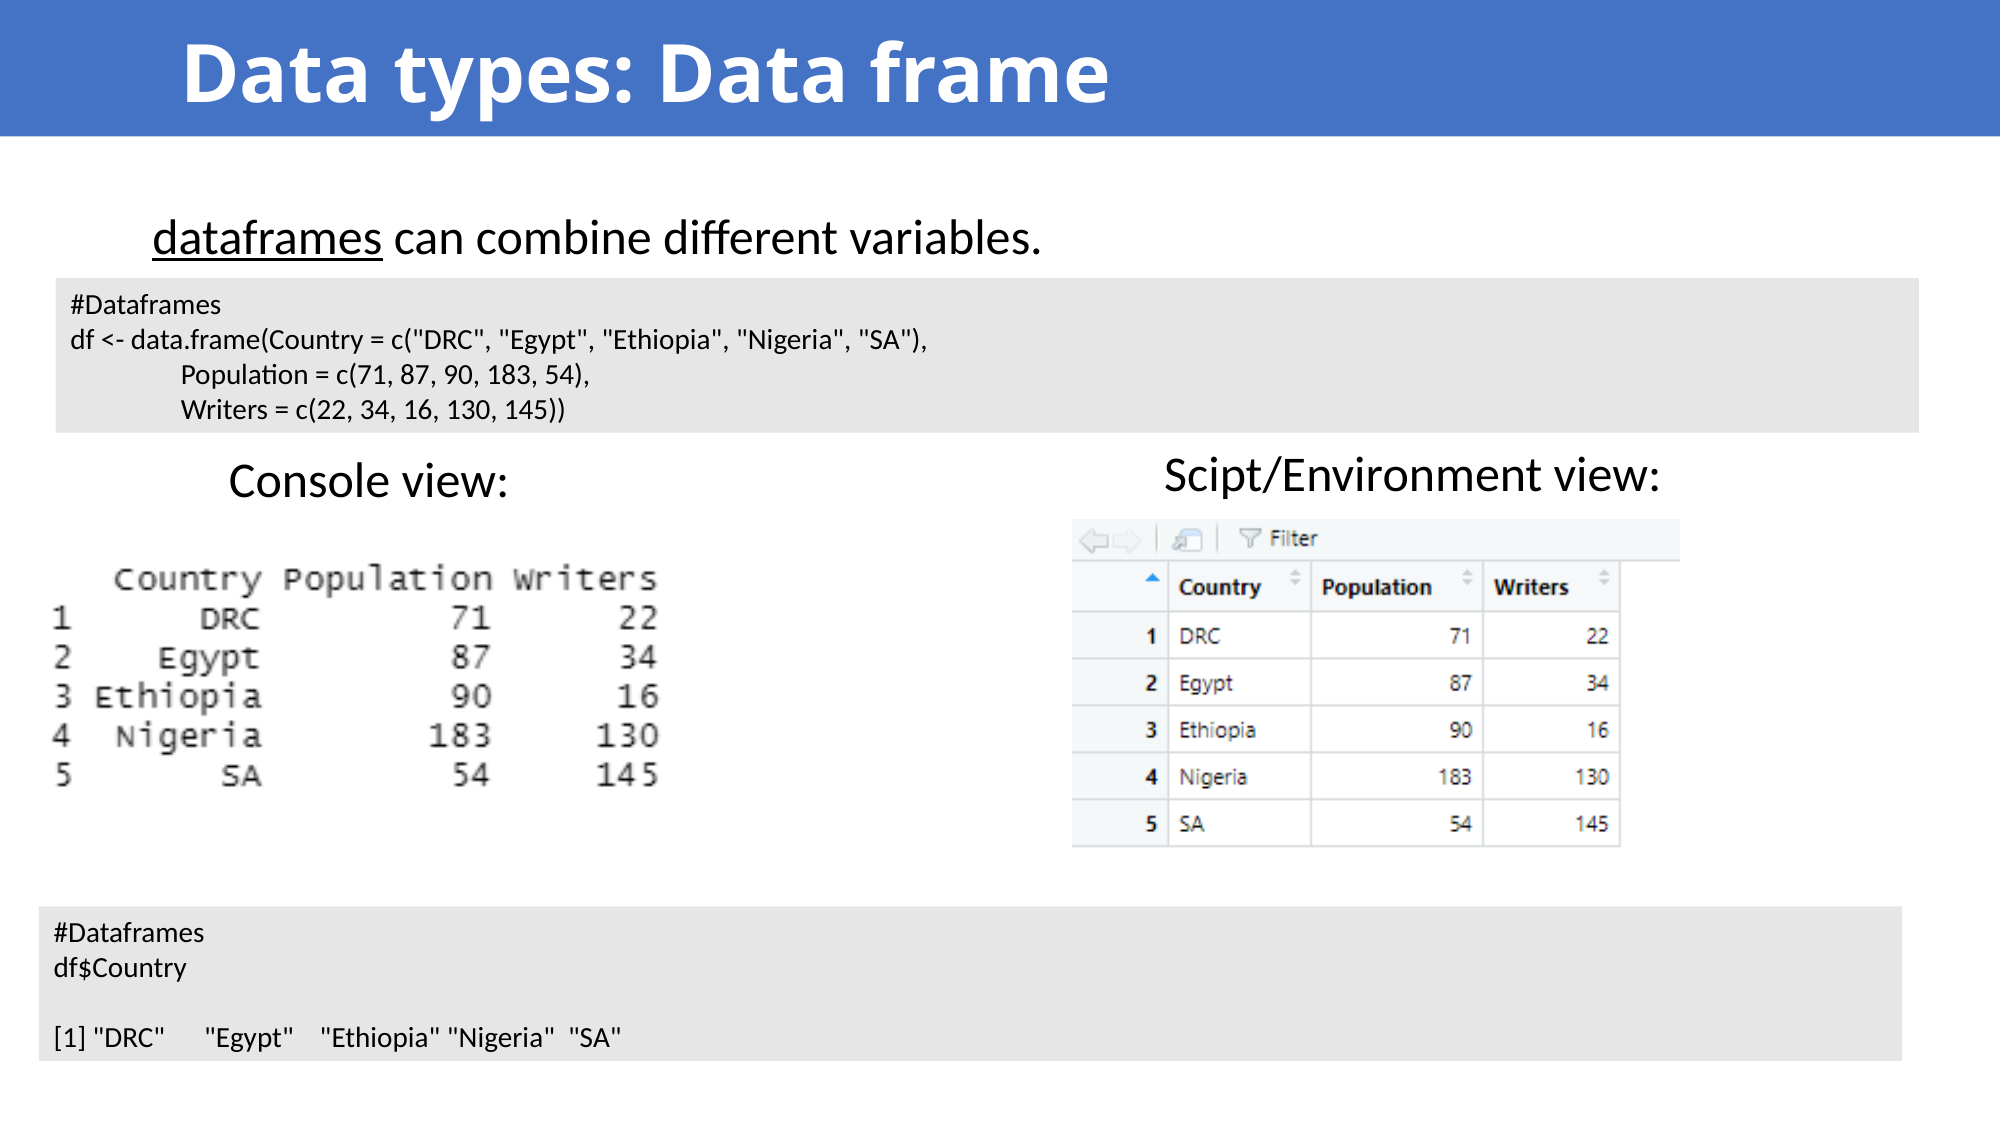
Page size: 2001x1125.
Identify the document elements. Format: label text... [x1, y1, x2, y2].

text_box Console view: [214, 440, 525, 516]
text_box #Dataframes df <- data.frame(Country = c("DRC", "Egypt", "Ethiopia", "Nigeria", "SA"), Population = c(71, 87, 90, 183, 54), Writers = c(22, 34, 16, 130, 145)) [55, 278, 1919, 433]
text_box Data types: Data frame [165, 24, 1833, 128]
list dataframes can combine different variables. [137, 433, 1863, 906]
text_box #Dataframes df$Country [1] "DRC" "Egypt" "Ethiopia" "Nigeria" "SA" [38, 906, 1903, 1061]
picture [38, 562, 752, 800]
text_box Scipt/Environment view: [1149, 434, 1677, 510]
list dataframes can combine different variables. [137, 203, 1863, 278]
text_box [0, 0, 2000, 137]
picture [1072, 519, 1680, 877]
